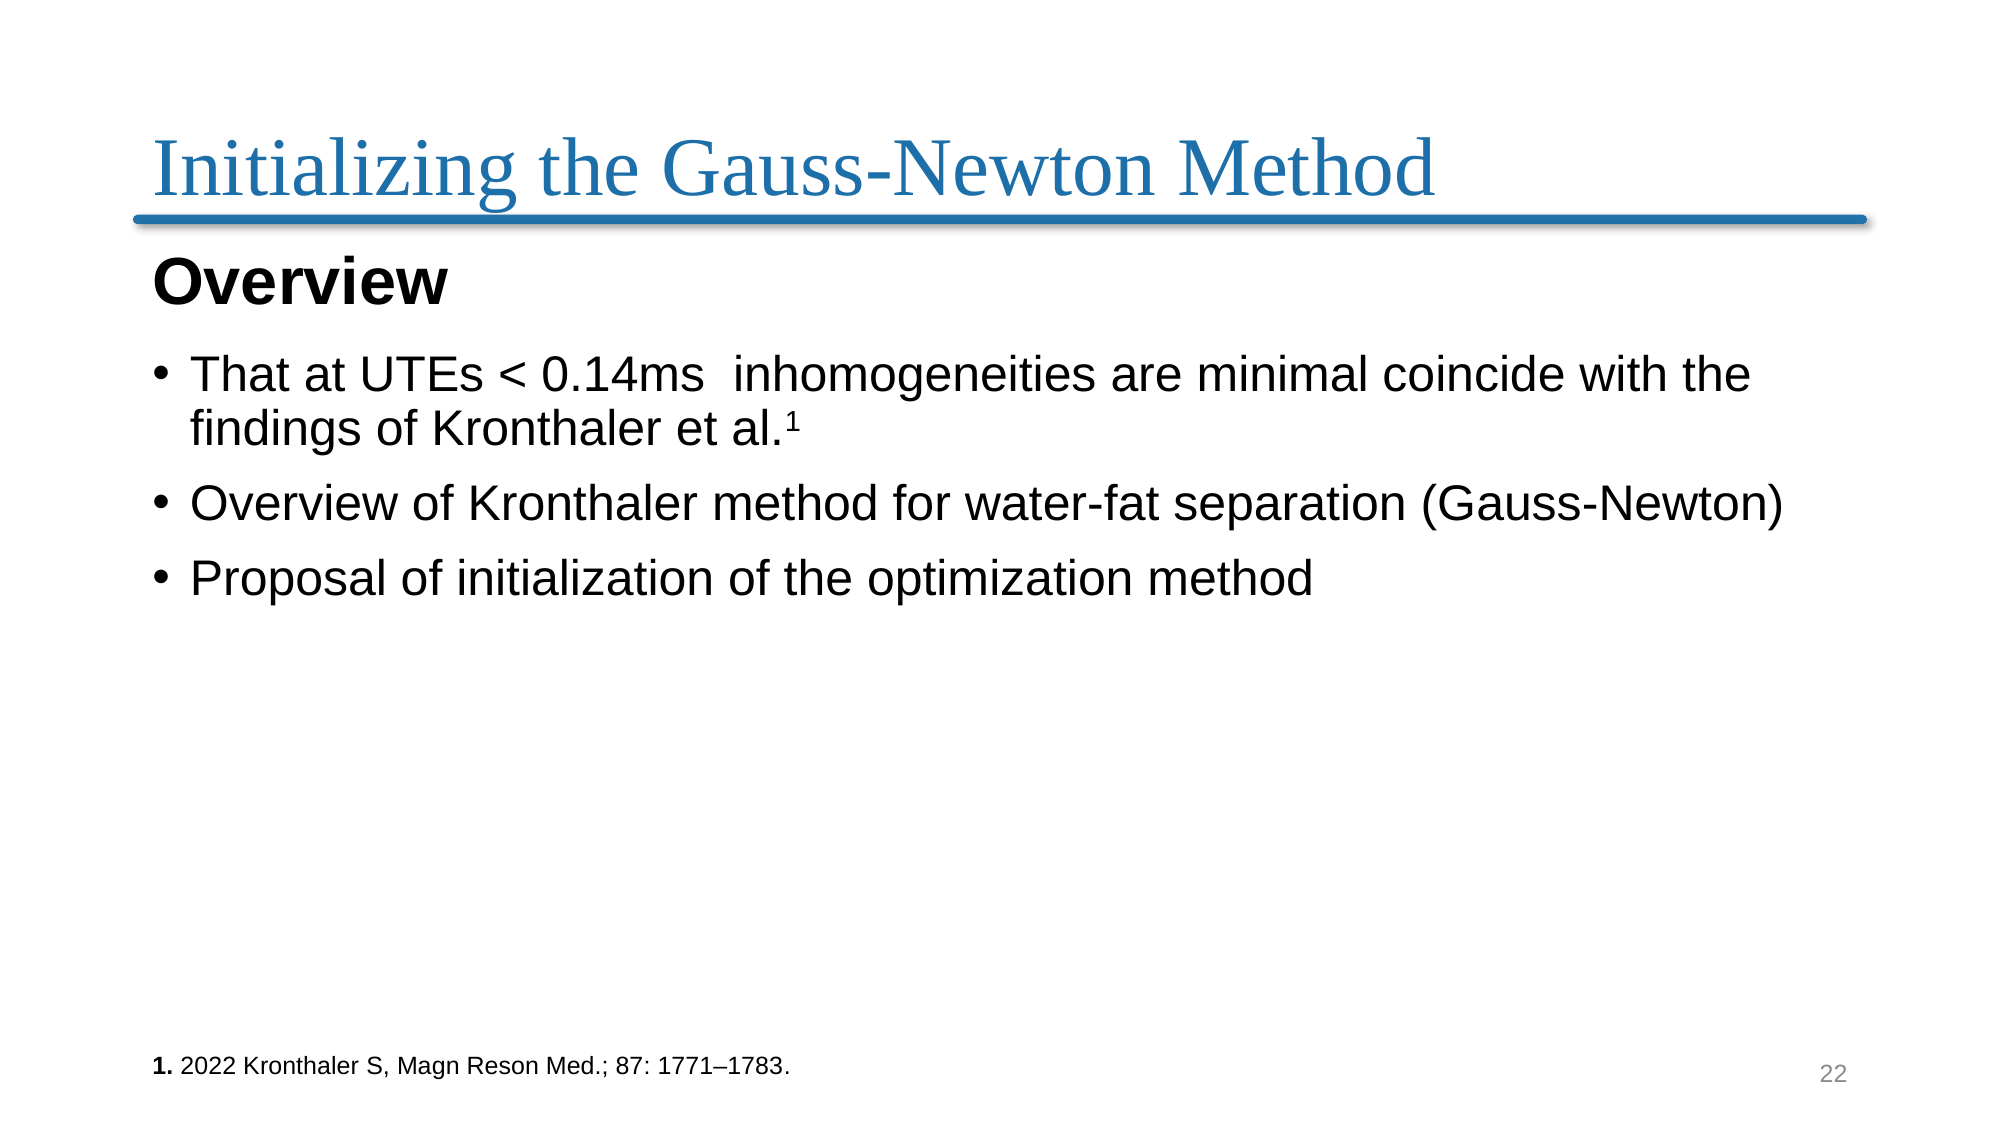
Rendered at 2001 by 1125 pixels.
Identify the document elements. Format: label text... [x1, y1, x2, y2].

title Initializing the Gauss-Newton Method [137, 59, 1863, 214]
slide_number 22 [1412, 1042, 1863, 1103]
text_box Overview [137, 230, 1863, 326]
text_box 1. 2022 Kronthaler S, Magn Reson Med.; 87: 1771–1783. [137, 1035, 961, 1095]
